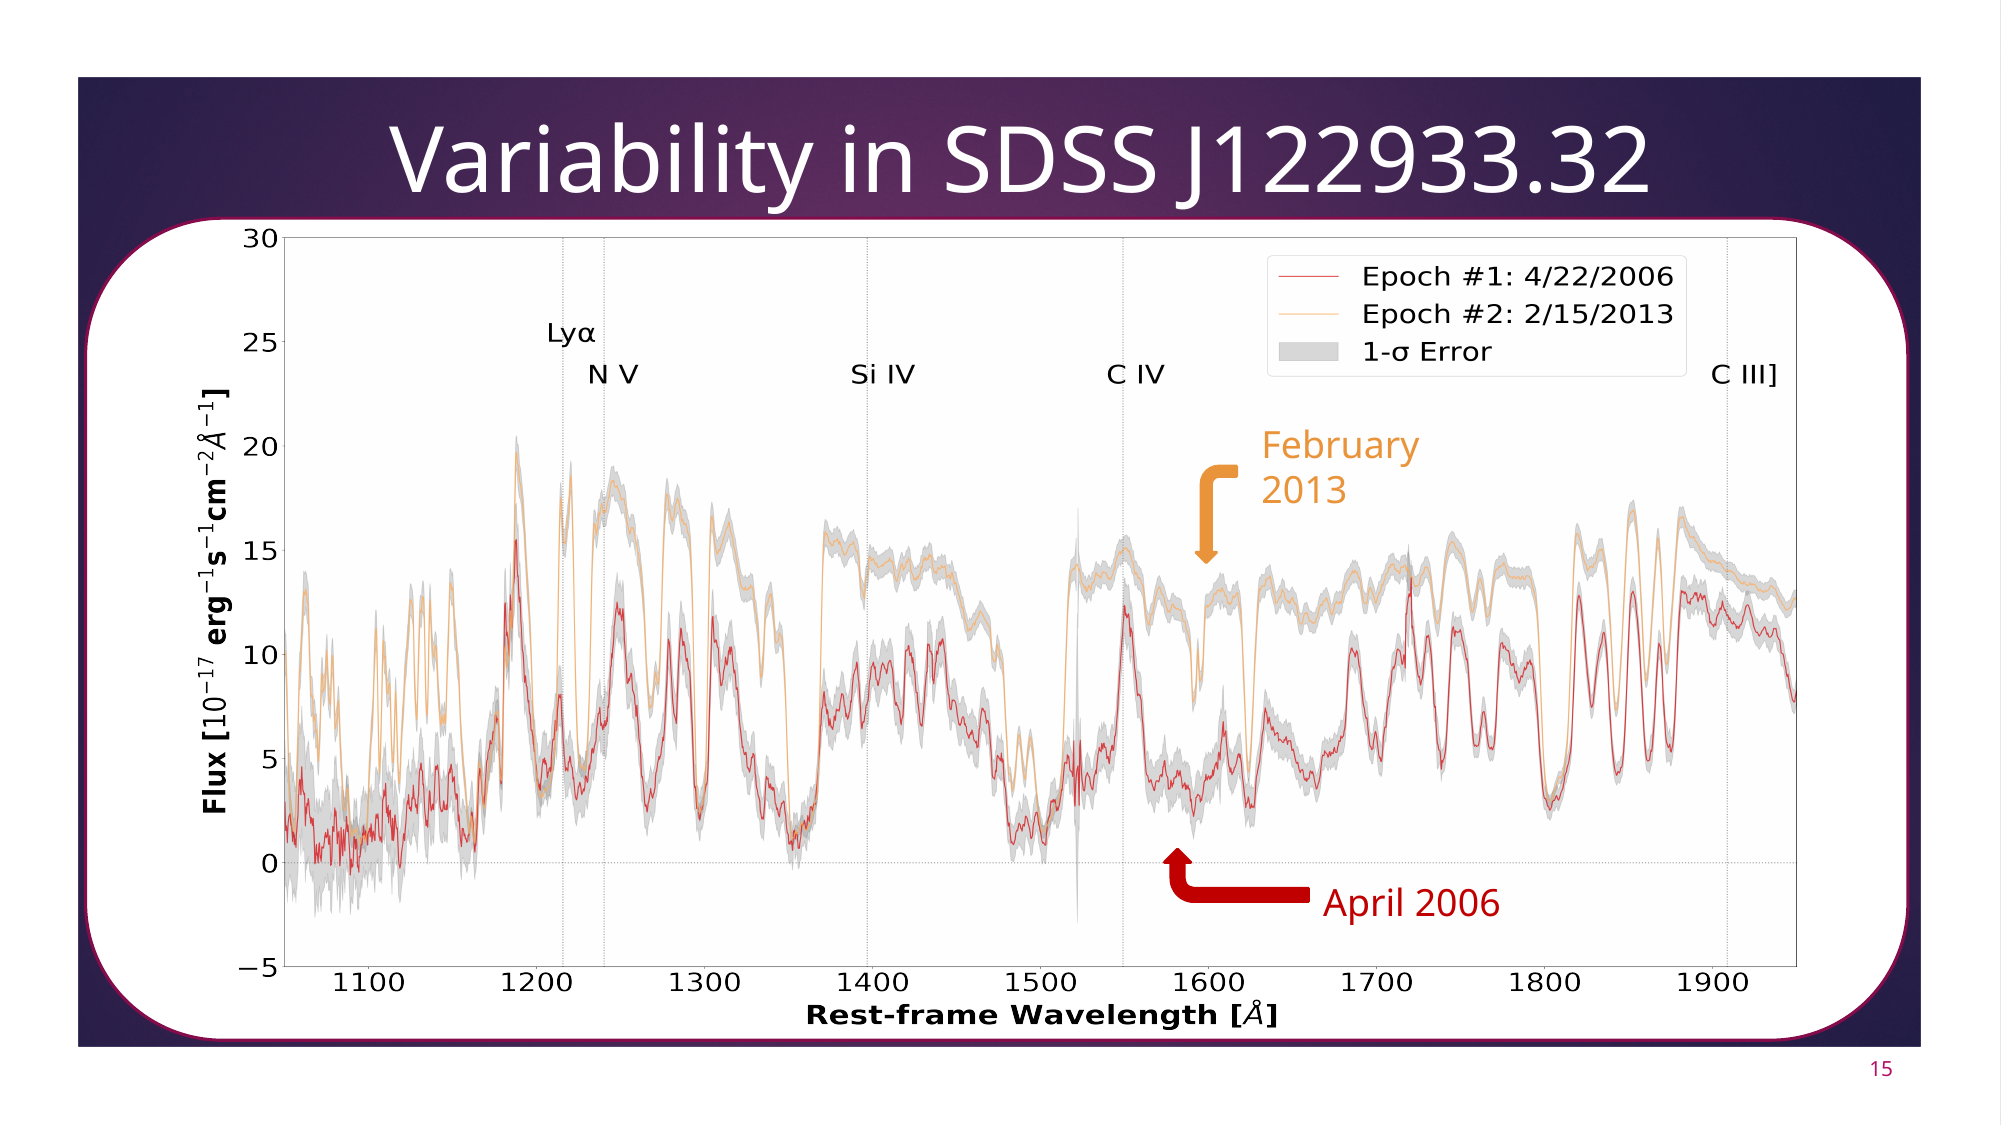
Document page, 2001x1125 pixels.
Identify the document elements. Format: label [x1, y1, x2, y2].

picture [191, 223, 1803, 1036]
text_box [0, 0, 2000, 1125]
